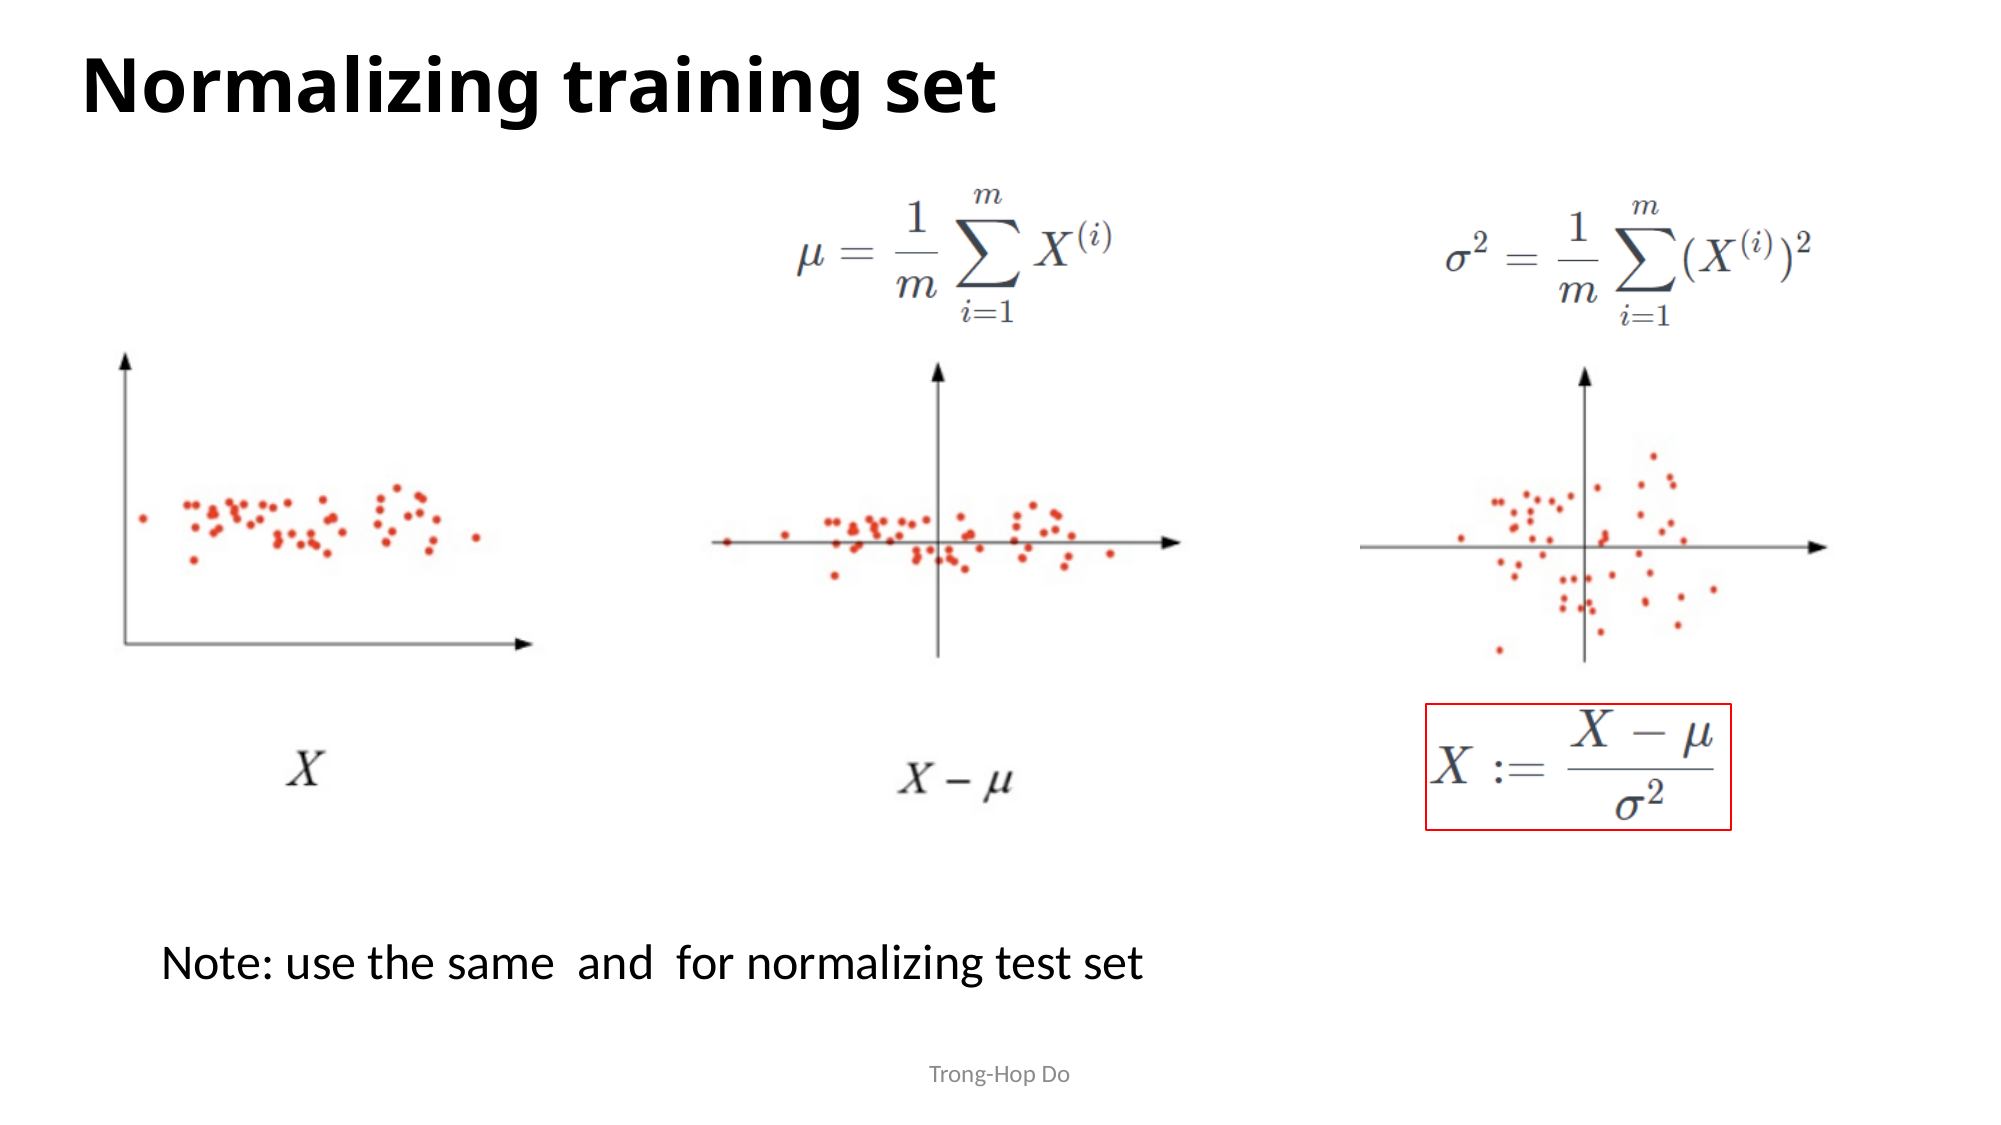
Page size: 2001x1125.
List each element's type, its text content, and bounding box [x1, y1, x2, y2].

picture [787, 173, 1128, 337]
picture [694, 338, 1196, 829]
picture [1360, 356, 1842, 844]
footer Trong-Hop Do [662, 1042, 1338, 1103]
title Normalizing training set [65, 38, 1791, 139]
picture [110, 337, 550, 799]
picture [1438, 183, 1817, 337]
